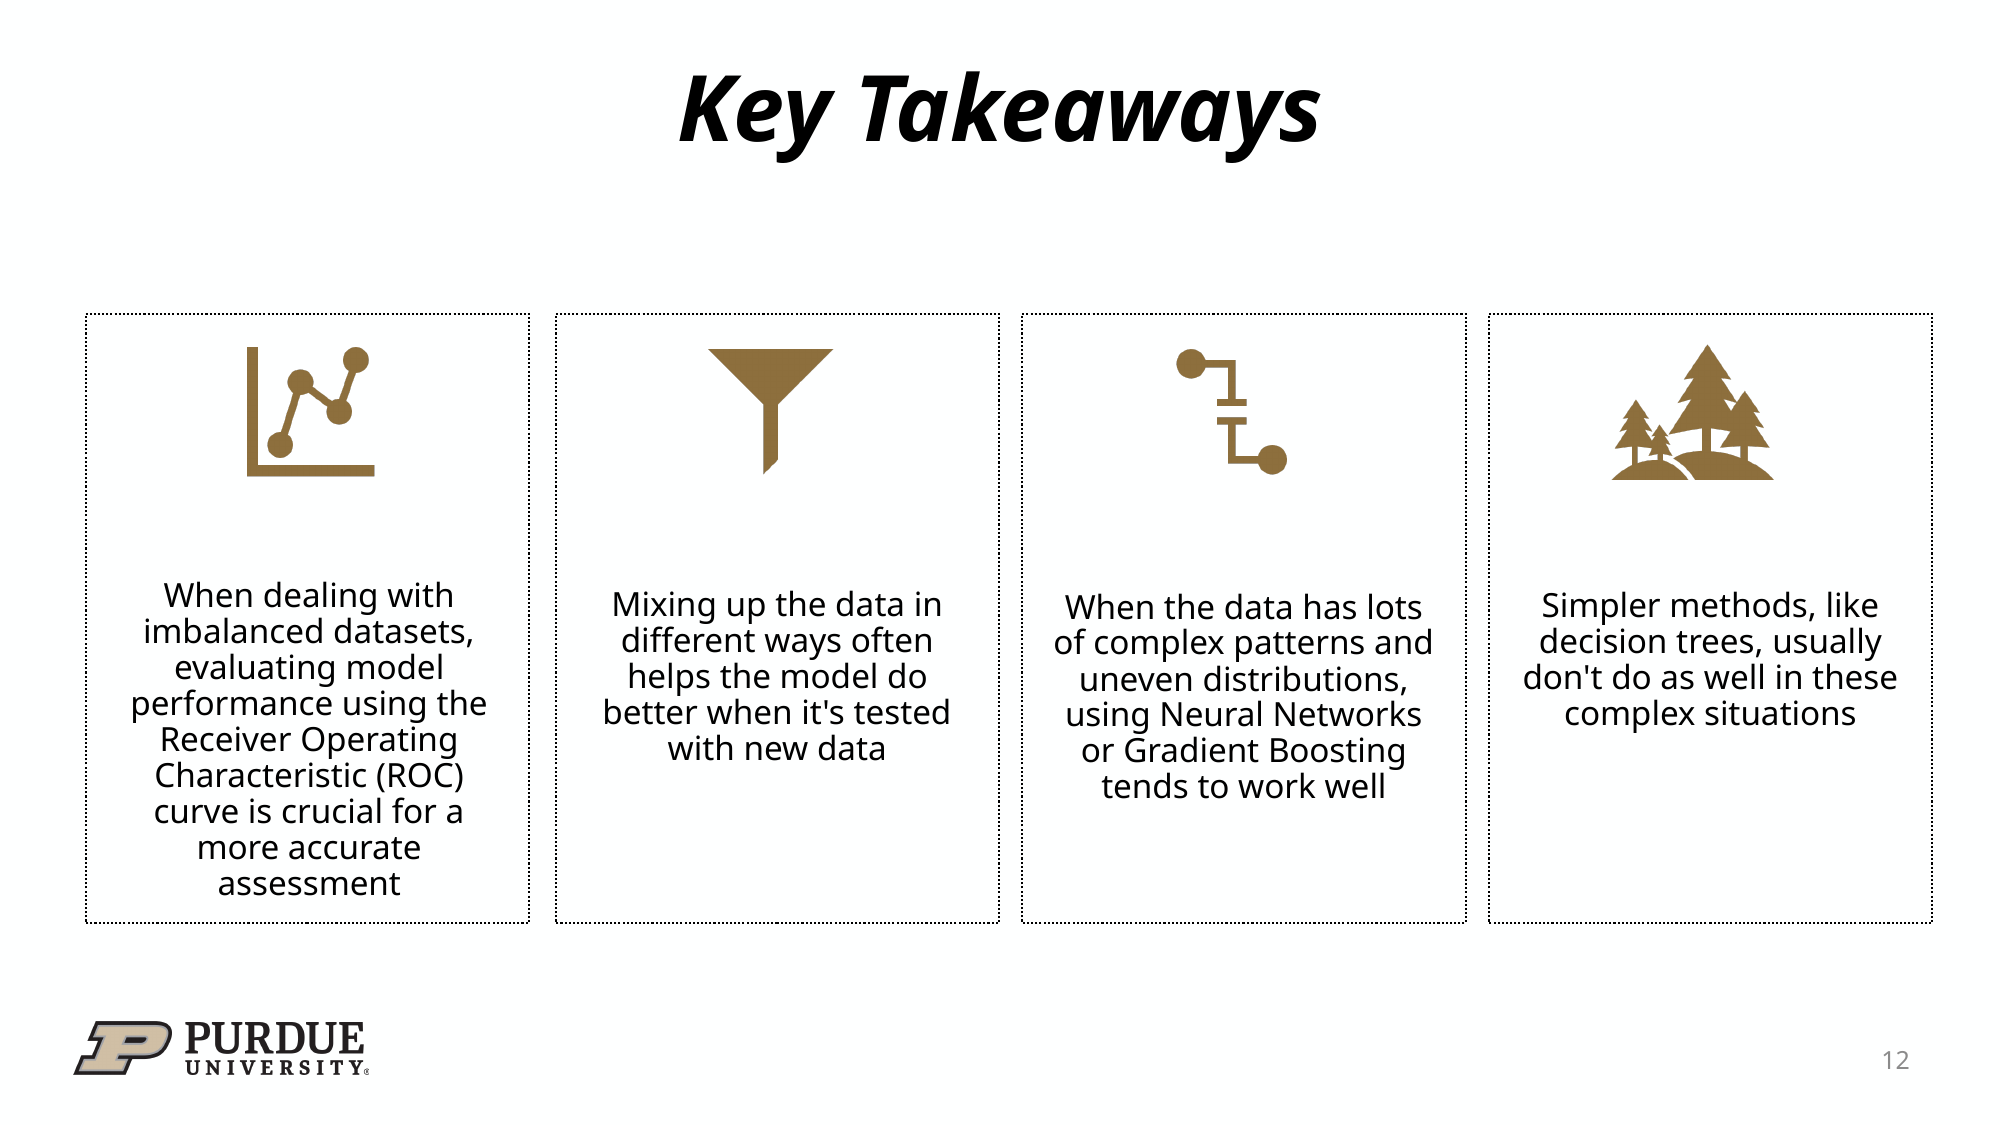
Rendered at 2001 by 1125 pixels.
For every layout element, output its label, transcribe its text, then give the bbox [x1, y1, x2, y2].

text_box [1925, 313, 1933, 924]
slide_number 12 [1744, 1031, 1925, 1092]
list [76, 191, 1925, 984]
title Key Takeaways [76, 63, 1925, 160]
